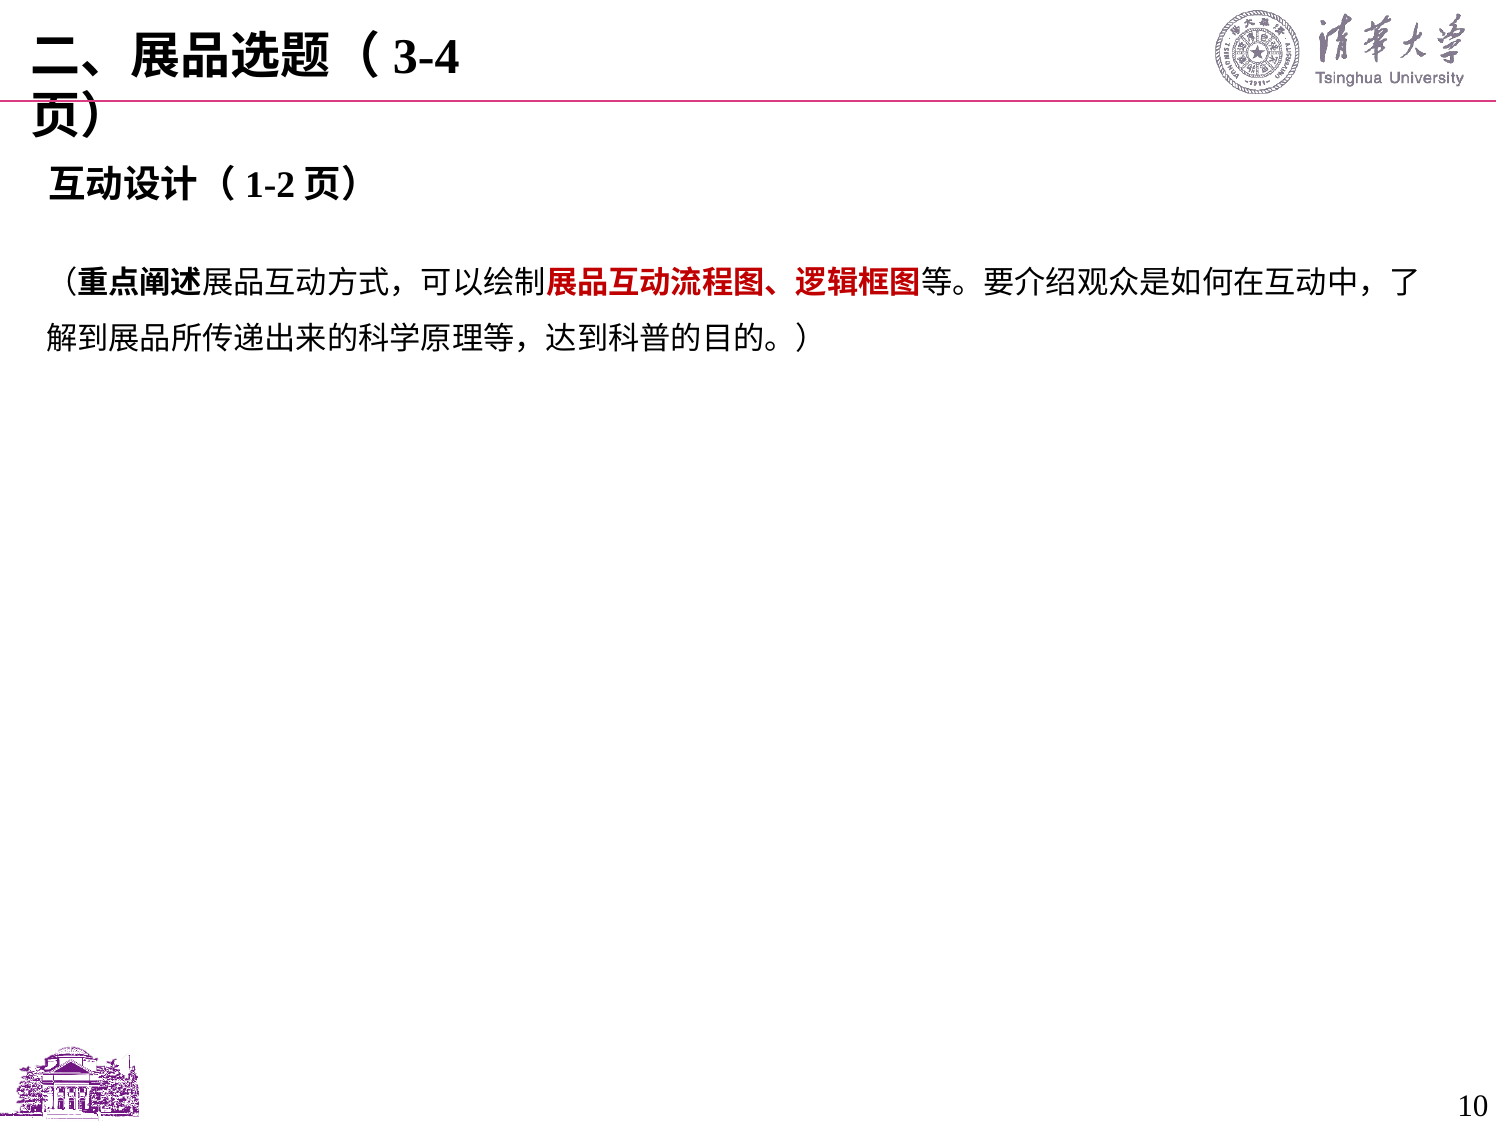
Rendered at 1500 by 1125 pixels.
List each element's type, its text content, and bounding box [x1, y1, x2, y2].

picture [1183, 3, 1496, 100]
text_box 10 [1237, 1081, 1500, 1125]
picture [0, 1027, 139, 1125]
text_box （重点阐述展品互动方式，可以绘制展品互动流程图、逻辑框图等。要介绍观众是如何在互动中，了解到展品所传递出来的科学原理等，达到科普的目的。） [31, 236, 1461, 364]
text_box 二、展品选题（3-4页） [16, 15, 581, 100]
text_box 二、展品选题（3-4页） [16, 102, 581, 151]
text_box 互动设计（1-2页） [33, 152, 790, 213]
